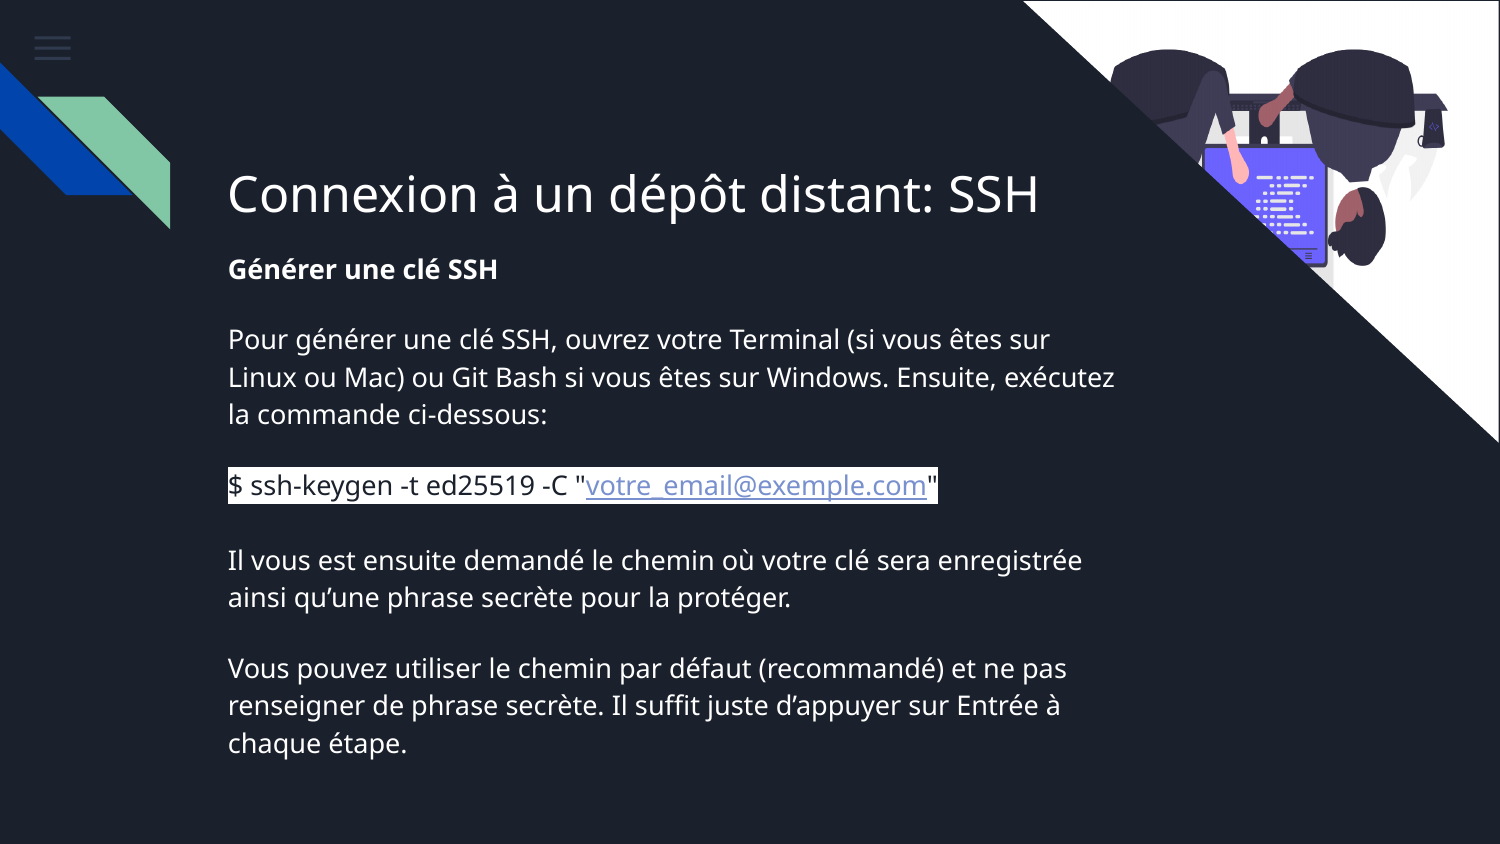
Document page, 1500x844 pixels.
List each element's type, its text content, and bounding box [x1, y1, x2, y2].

picture [1022, 0, 1499, 443]
list Générer une clé SSH Pour générer une clé SSH, ouvrez votre Terminal (si vous êtes sur Linux ou Mac) ou Git Bash si vous êtes sur Windows. Ensuite, exécutez la commande ci-dessous: $ ssh-keygen -t ed25519 -C "votre_email@exemple.com" Il vous est ensuite demandé le chemin où votre clé sera enregistrée ainsi qu’une phrase secrète pour la protéger. Vous pouvez utiliser le chemin par défaut (recommandé) et ne pas renseigner de phrase secrète. Il suffit juste d’appuyer sur Entrée à chaque étape. [212, 237, 1134, 744]
title Connexion à un dépôt distant: SSH [212, 138, 1017, 237]
